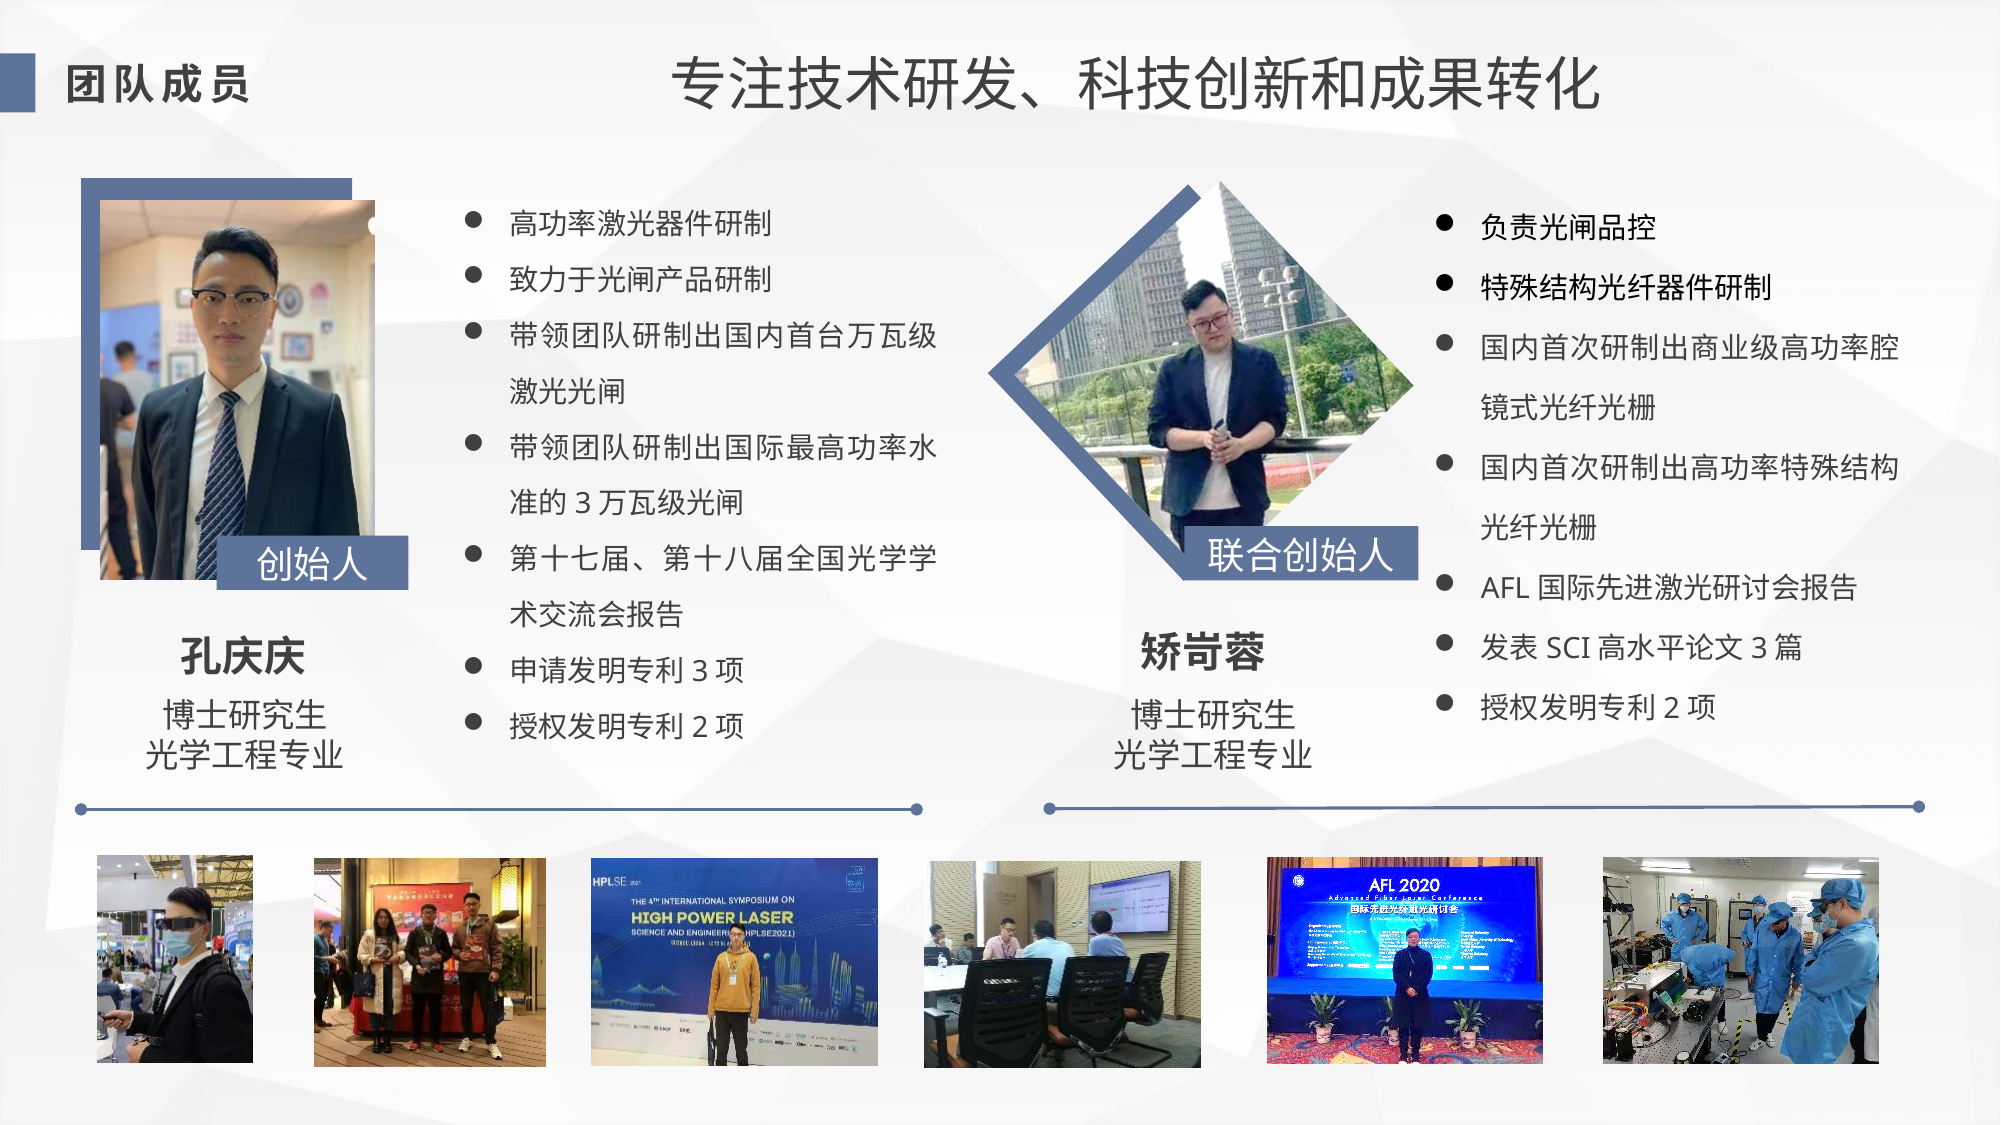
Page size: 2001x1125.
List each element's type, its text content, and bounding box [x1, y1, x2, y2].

text_box 博士研究生 光学工程专业 [130, 686, 360, 782]
text_box [1126, 522, 1186, 583]
text_box [1128, 182, 1202, 239]
text_box 专注技术研发、科技创新和成果转化 [427, 37, 1844, 128]
text_box 博士研究生 光学工程专业 [1099, 686, 1329, 782]
text_box 负责光闸品控 特殊结构光纤器件研制 国内首次研制出商业级高功率腔镜式光纤光栅 国内首次研制出高功率特殊结构光纤光栅 AFL国际先进激光研讨会报告 发表SCI高水平论文3篇 授权发明专利2项 [1433, 184, 1900, 773]
text_box [0, 52, 36, 113]
text_box 高功率激光器件研制 致力于光闸产品研制 带领团队研制出国内首台万瓦级激光光闸 带领团队研制出国际最高功率水准的3万瓦级光闸 第十七届、第十八届全国光学学术交流会报告 申请发明专利3项 授权发明专利2项 [462, 184, 938, 767]
text_box 联合创始人 [1184, 526, 1419, 581]
text_box 团队成员 [50, 50, 273, 115]
text_box [986, 292, 1072, 464]
picture [0, 0, 2001, 1125]
text_box 创始人 [216, 535, 409, 590]
text_box [80, 177, 353, 551]
text_box 孔庆庆 [165, 614, 321, 686]
text_box 矫岢蓉 [1107, 618, 1299, 683]
